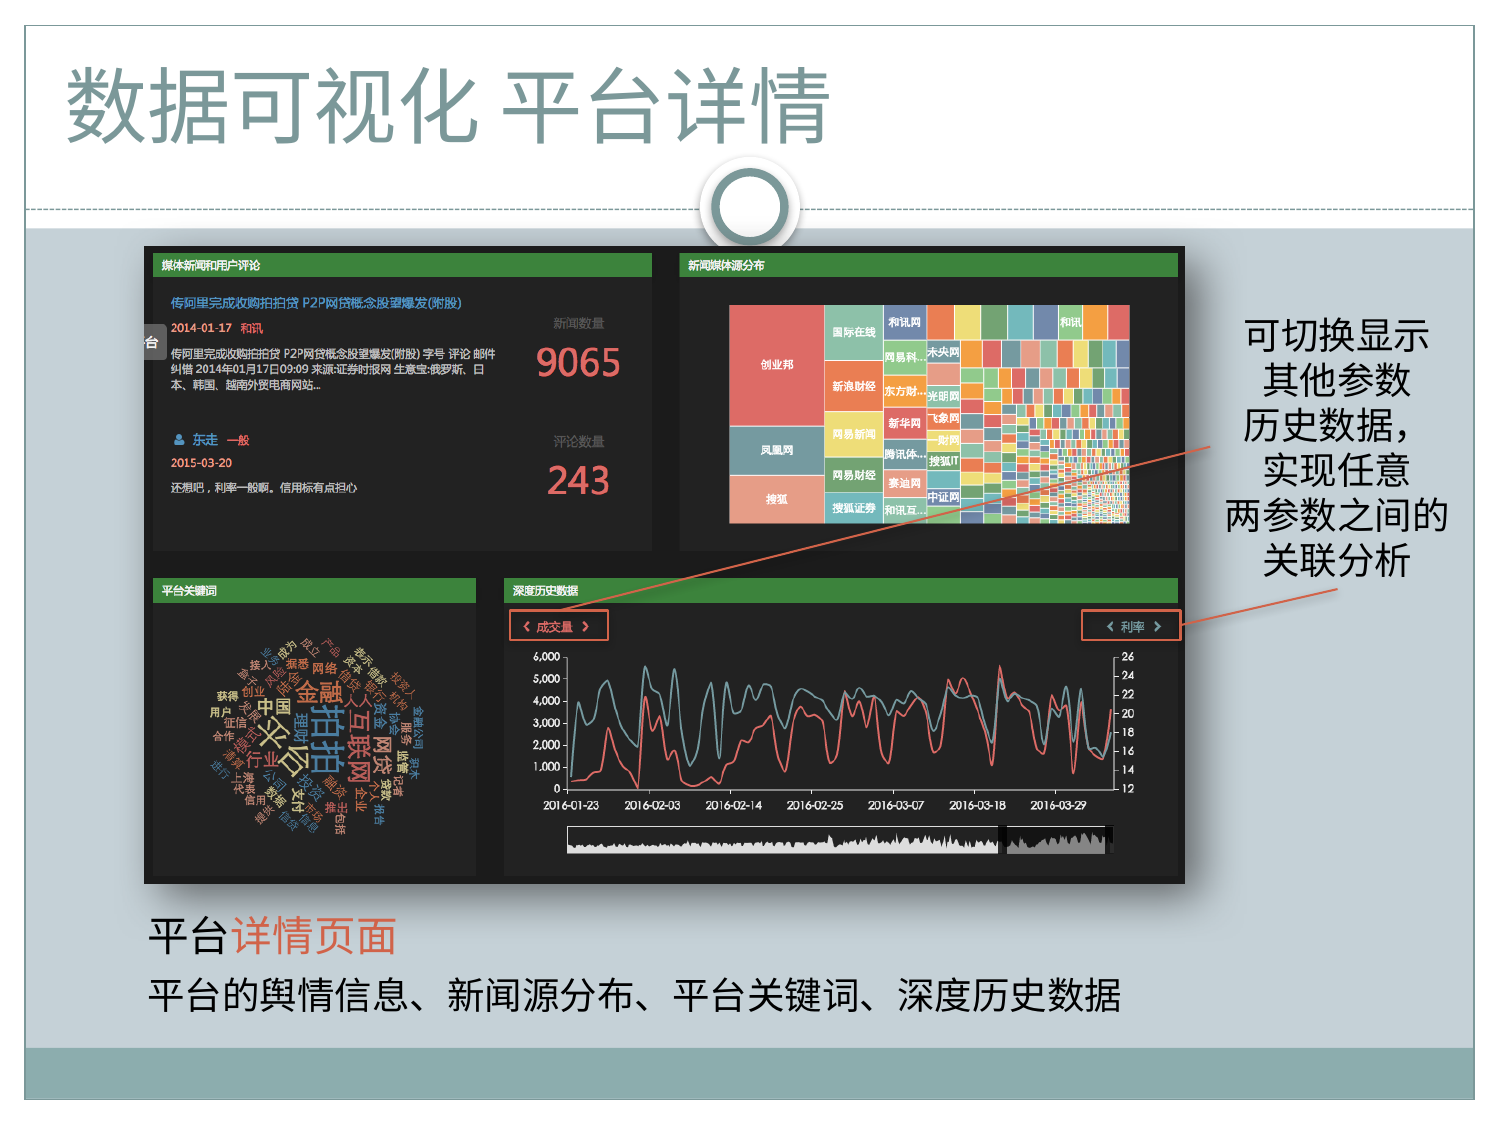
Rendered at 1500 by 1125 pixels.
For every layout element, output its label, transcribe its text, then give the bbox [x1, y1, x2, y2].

title 数据可视化 平台详情 [49, 37, 1450, 162]
picture [144, 245, 1186, 885]
text_box 可切换显示 其他参数 历史数据， 实现任意 两参数之间的 关联分析 [1210, 304, 1465, 590]
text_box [558, 447, 1210, 611]
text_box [1180, 591, 1338, 626]
text_box 平台详情页面 平台的舆情信息、新闻源分布、平台关键词、深度历史数据 [132, 902, 1383, 1025]
